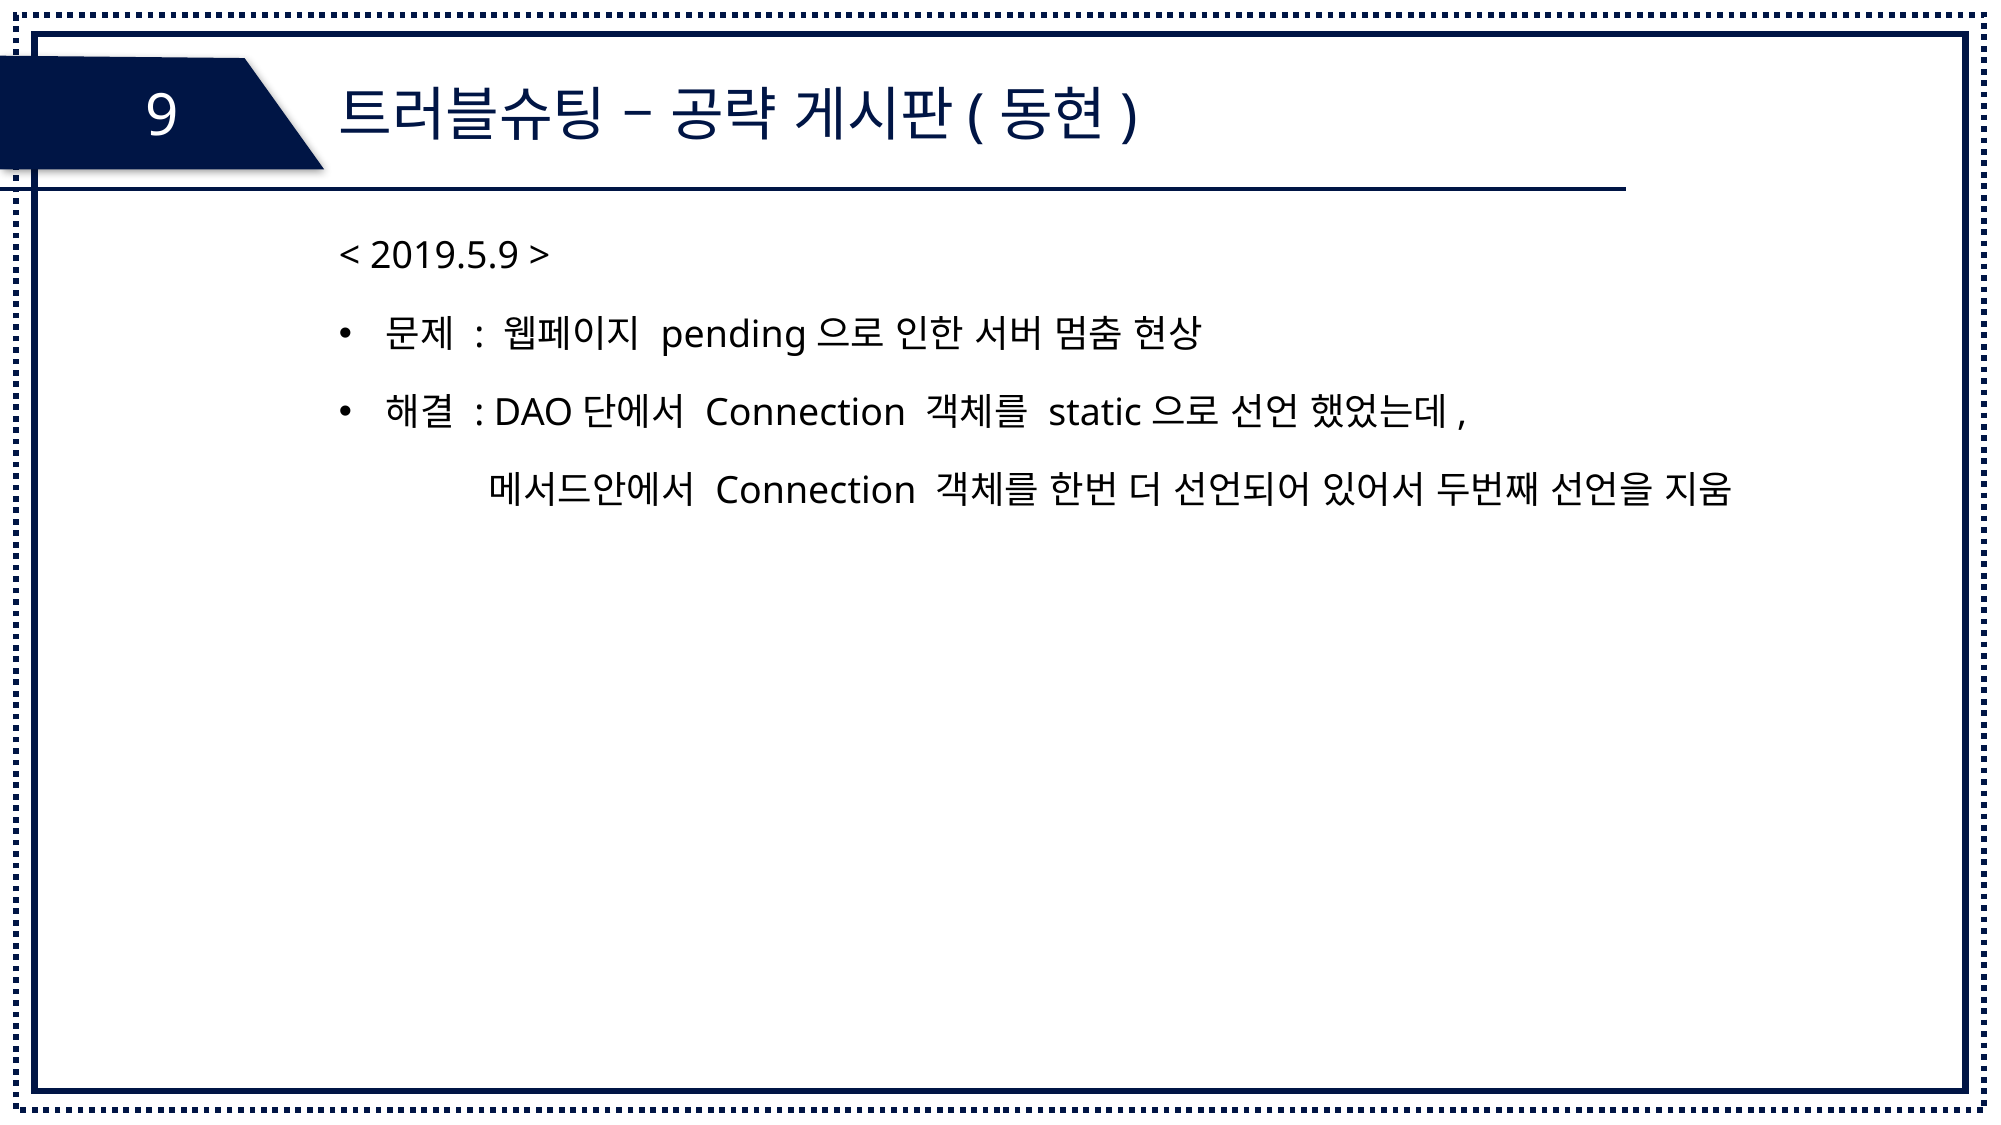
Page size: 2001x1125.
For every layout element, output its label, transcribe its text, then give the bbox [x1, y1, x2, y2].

text_box < 2019.5.9 > 문제 : 웹페이지 pending으로 인한 서버 멈춤 현상 해결 : DAO단에서 Connection 객체를 static으로 선언 했었는데, 메서드안에서 Connection 객체를 한번 더 선언되어 있어서 두번째 선언을 지움 [324, 224, 1857, 519]
text_box 트러블슈팅 – 공략 게시판(동현) [323, 55, 1627, 170]
text_box [15, 14, 1985, 1111]
text_box 9 [0, 54, 327, 171]
